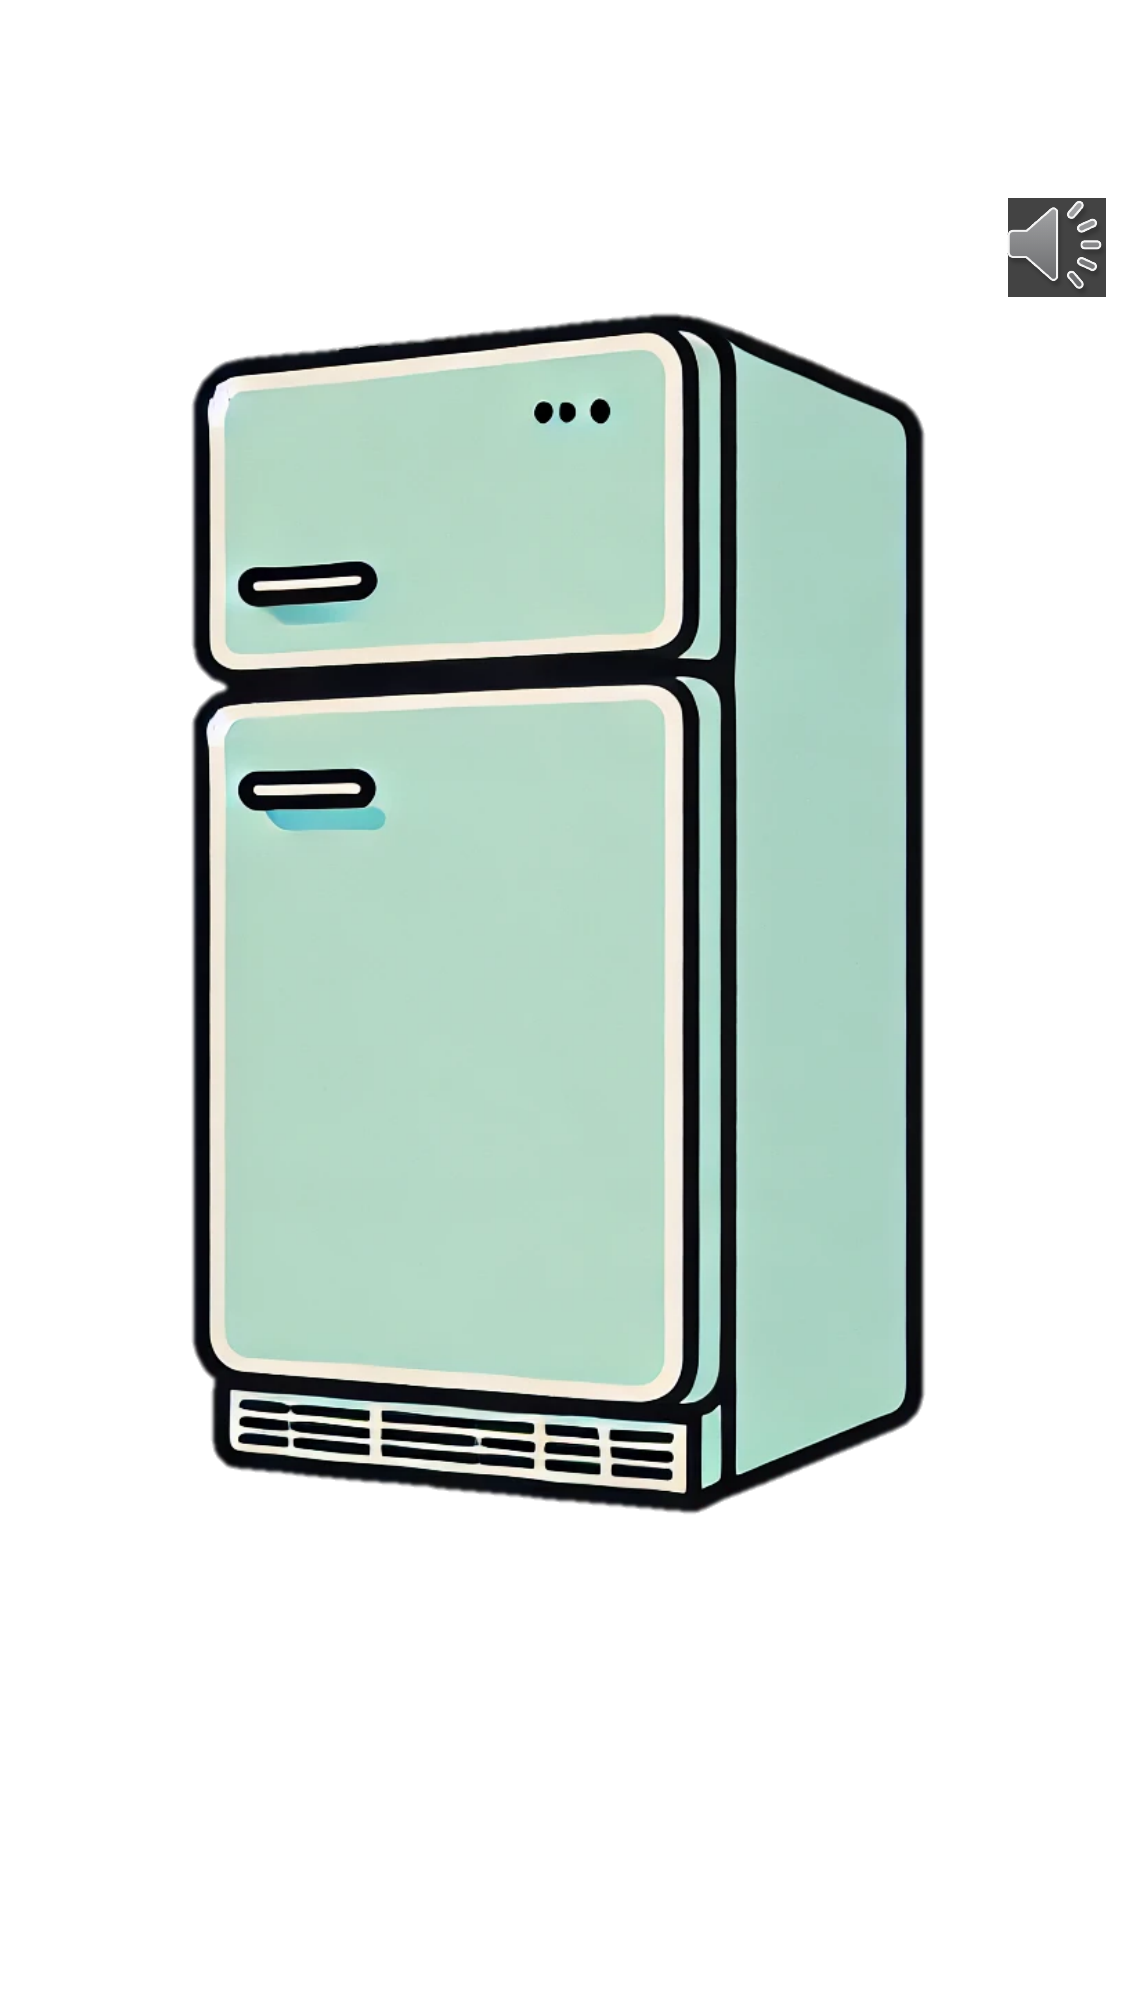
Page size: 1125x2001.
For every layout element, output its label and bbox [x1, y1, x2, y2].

picture [0, 197, 1125, 1621]
